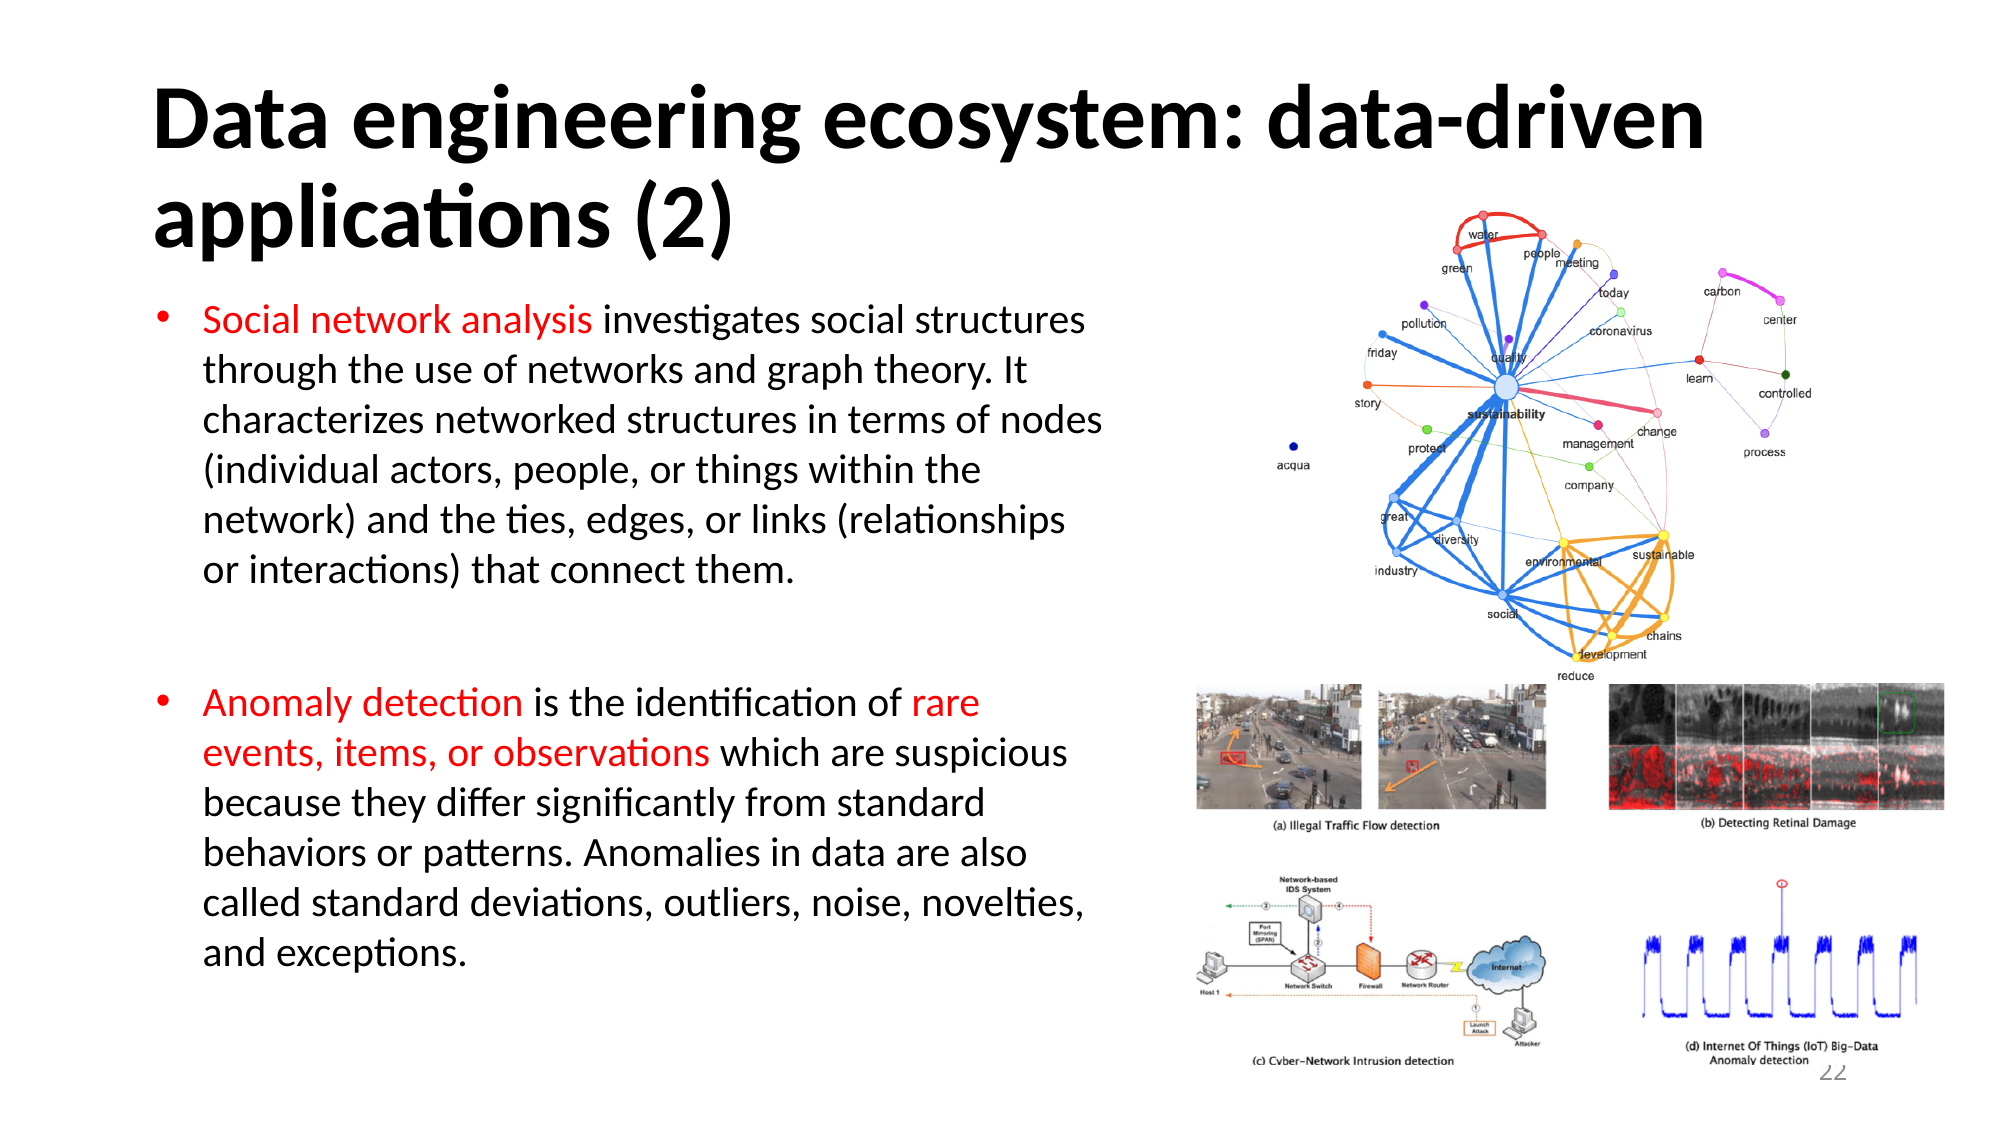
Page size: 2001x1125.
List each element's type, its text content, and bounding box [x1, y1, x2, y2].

title Data engineering ecosystem: data-driven applications (2) [137, 59, 1992, 278]
slide_number 22 [1412, 1066, 1863, 1103]
text_box Social network analysis investigates social structures through the use of networks and graph theory. It characterizes networked structures in terms of nodes (individual actors, people, or things within the network) and the ties, edges, or links (relationships or interactions) that connect them. Anomaly detection is the identification of rare events, items, or observations which are suspicious because they differ significantly from standard behaviors or patterns. Anomalies in data are also called standard deviations, outliers, noise, novelties, and exceptions. [141, 284, 1124, 983]
picture [1196, 198, 1945, 1066]
